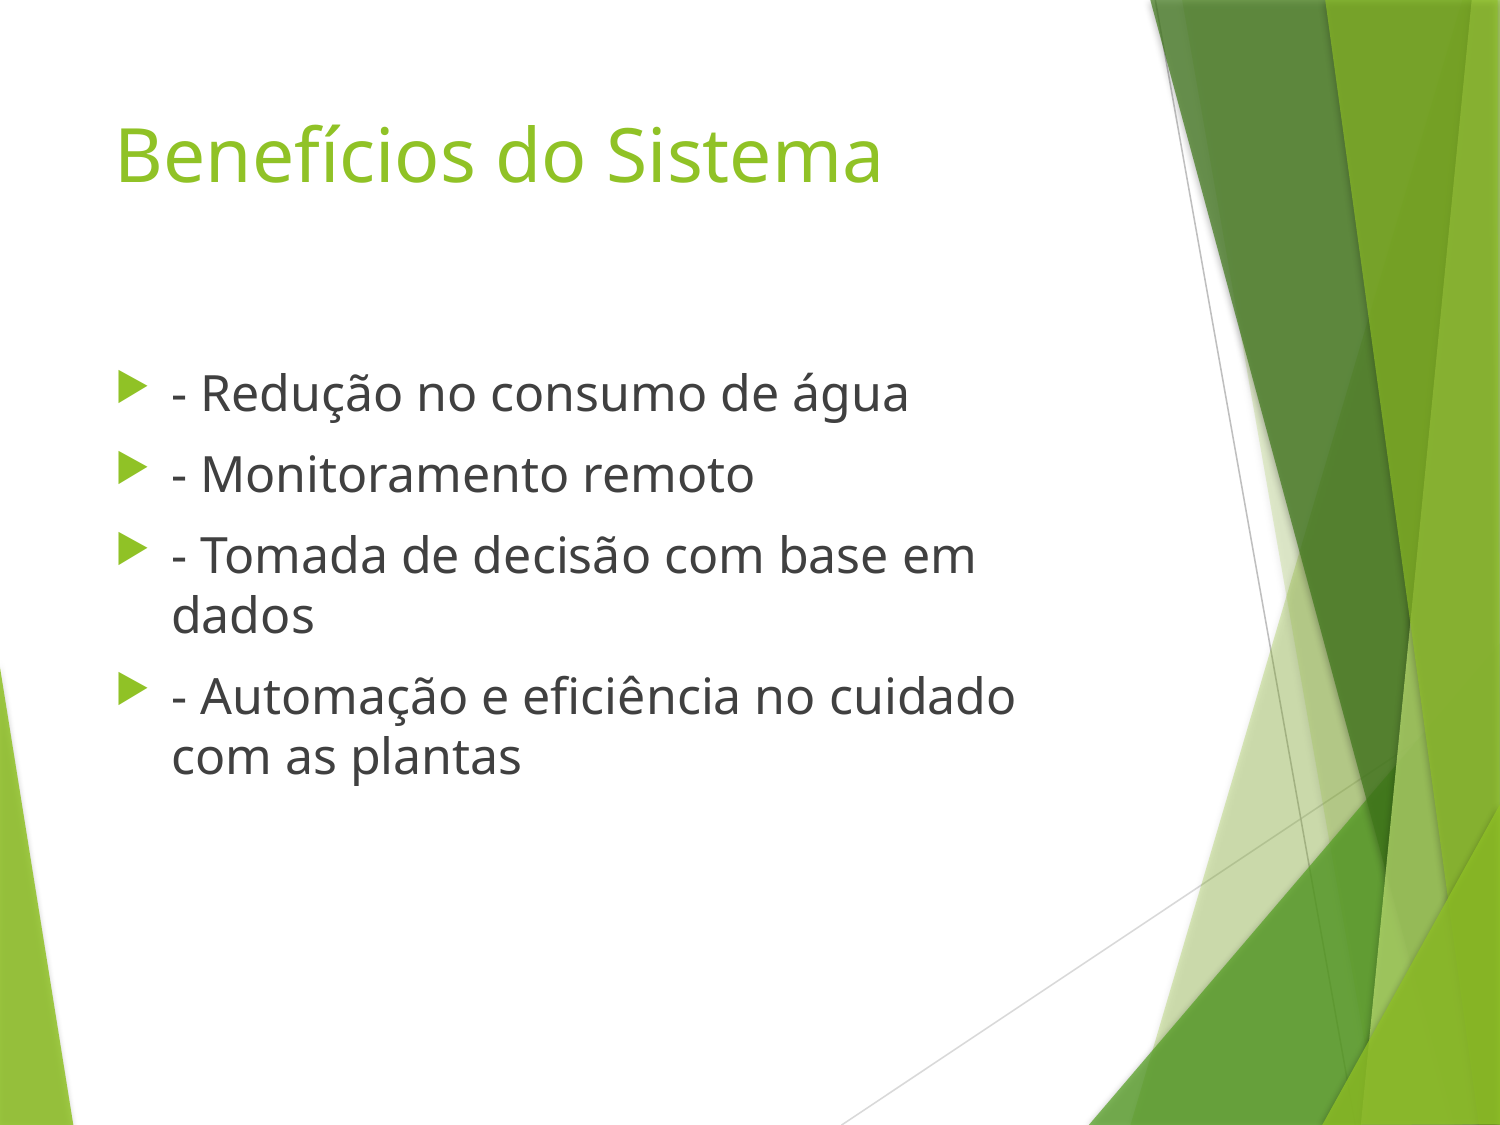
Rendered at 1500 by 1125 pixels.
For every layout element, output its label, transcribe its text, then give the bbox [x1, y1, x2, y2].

title Benefícios do Sistema [99, 99, 1142, 317]
list - Redução no consumo de água - Monitoramento remoto - Tomada de decisão com base em dados - Automação e eficiência no cuidado com as plantas [99, 354, 1142, 992]
